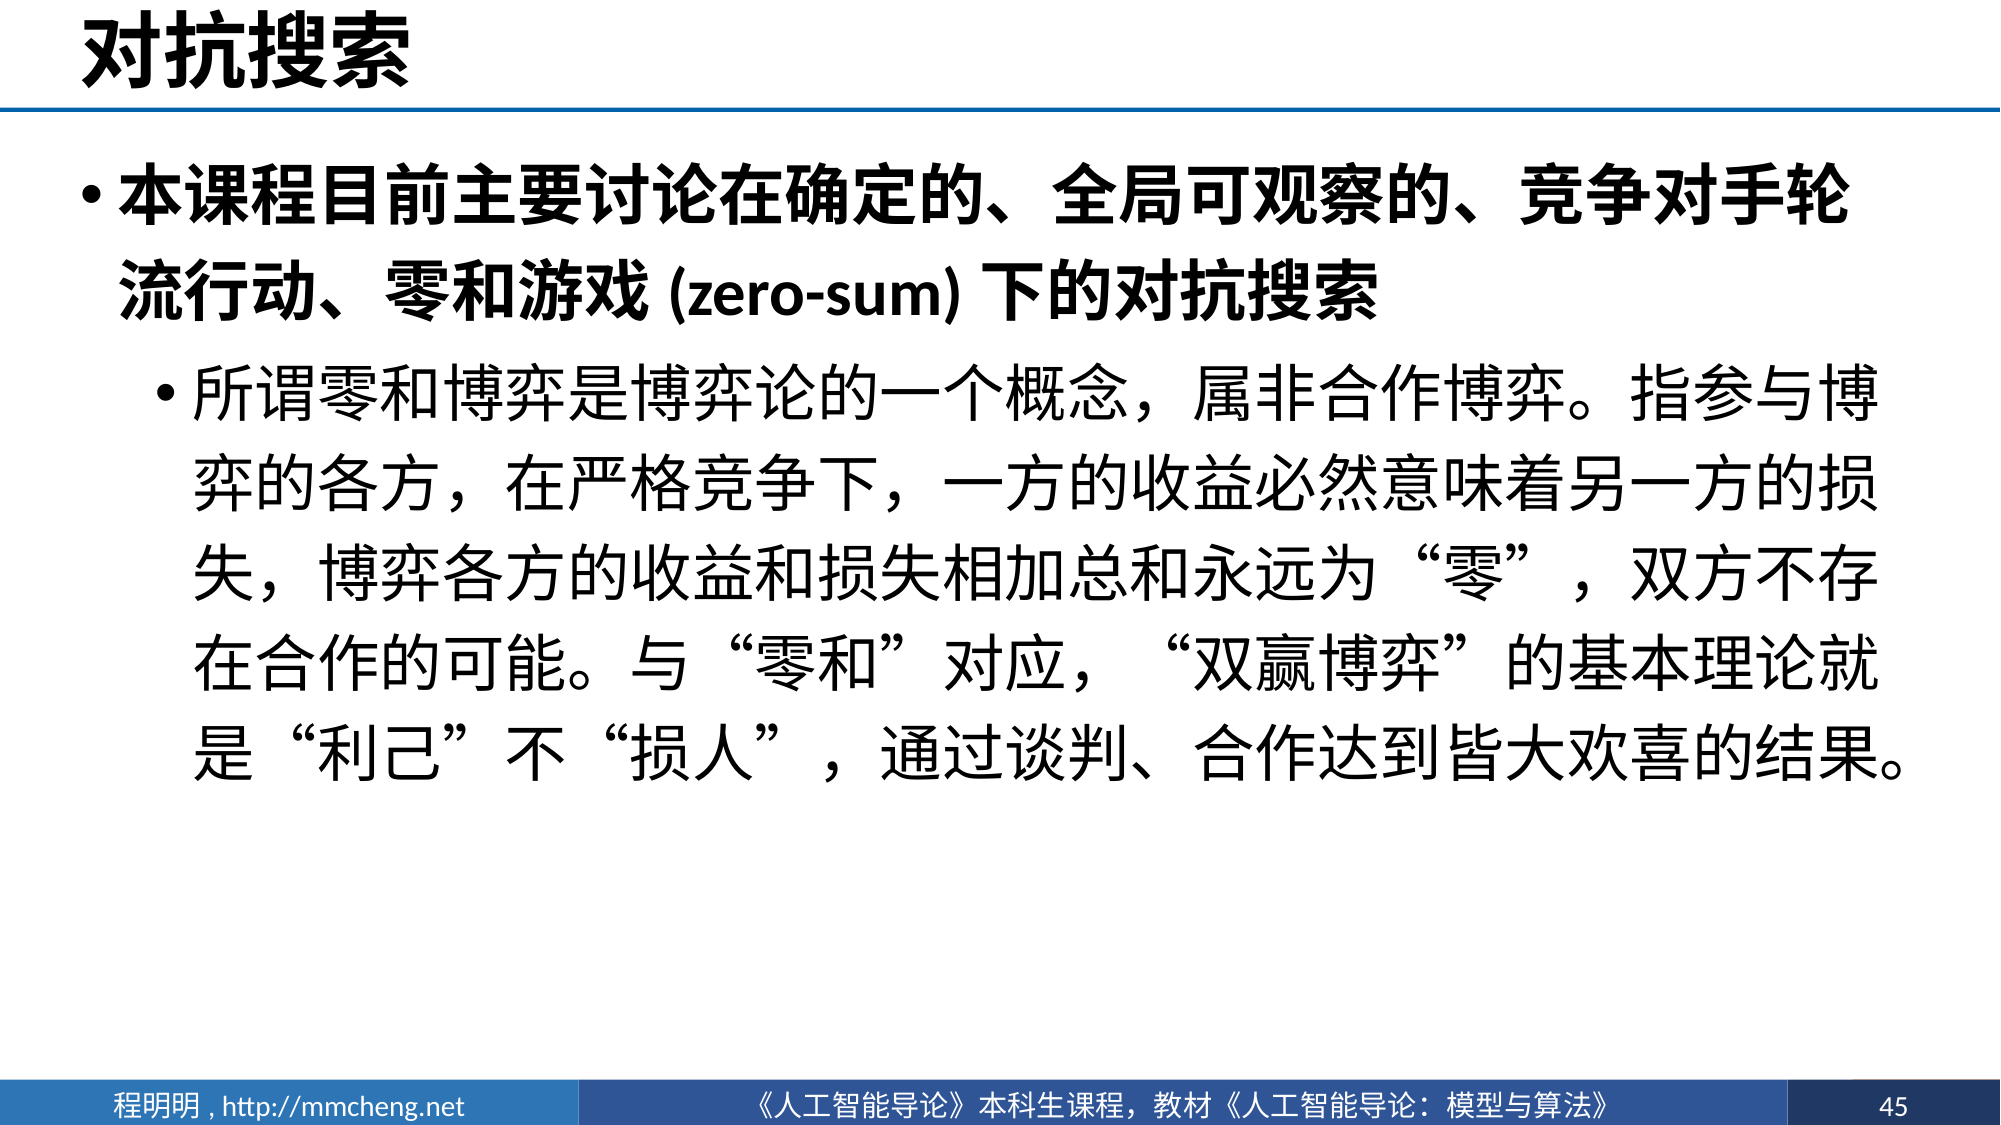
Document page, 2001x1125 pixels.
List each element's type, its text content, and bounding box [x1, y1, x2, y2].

title 对抗搜索 [64, 0, 2000, 110]
list 本课程目前主要讨论在确定的、全局可观察的、竞争对手轮流行动、零和游戏(zero-sum)下的对抗搜索 所谓零和博弈是博弈论的一个概念，属非合作博弈。指参与博弈的各方，在严格竞争下，一方的收益必然意味着另一方的损失，博弈各方的收益和损失相加总和永远为“零”，双方不存在合作的可能。与“零和”对应，“双赢博弈”的基本理论就是“利己”不“损人”，通过谈判、合作达到皆大欢喜的结果。 [64, 129, 1928, 1099]
